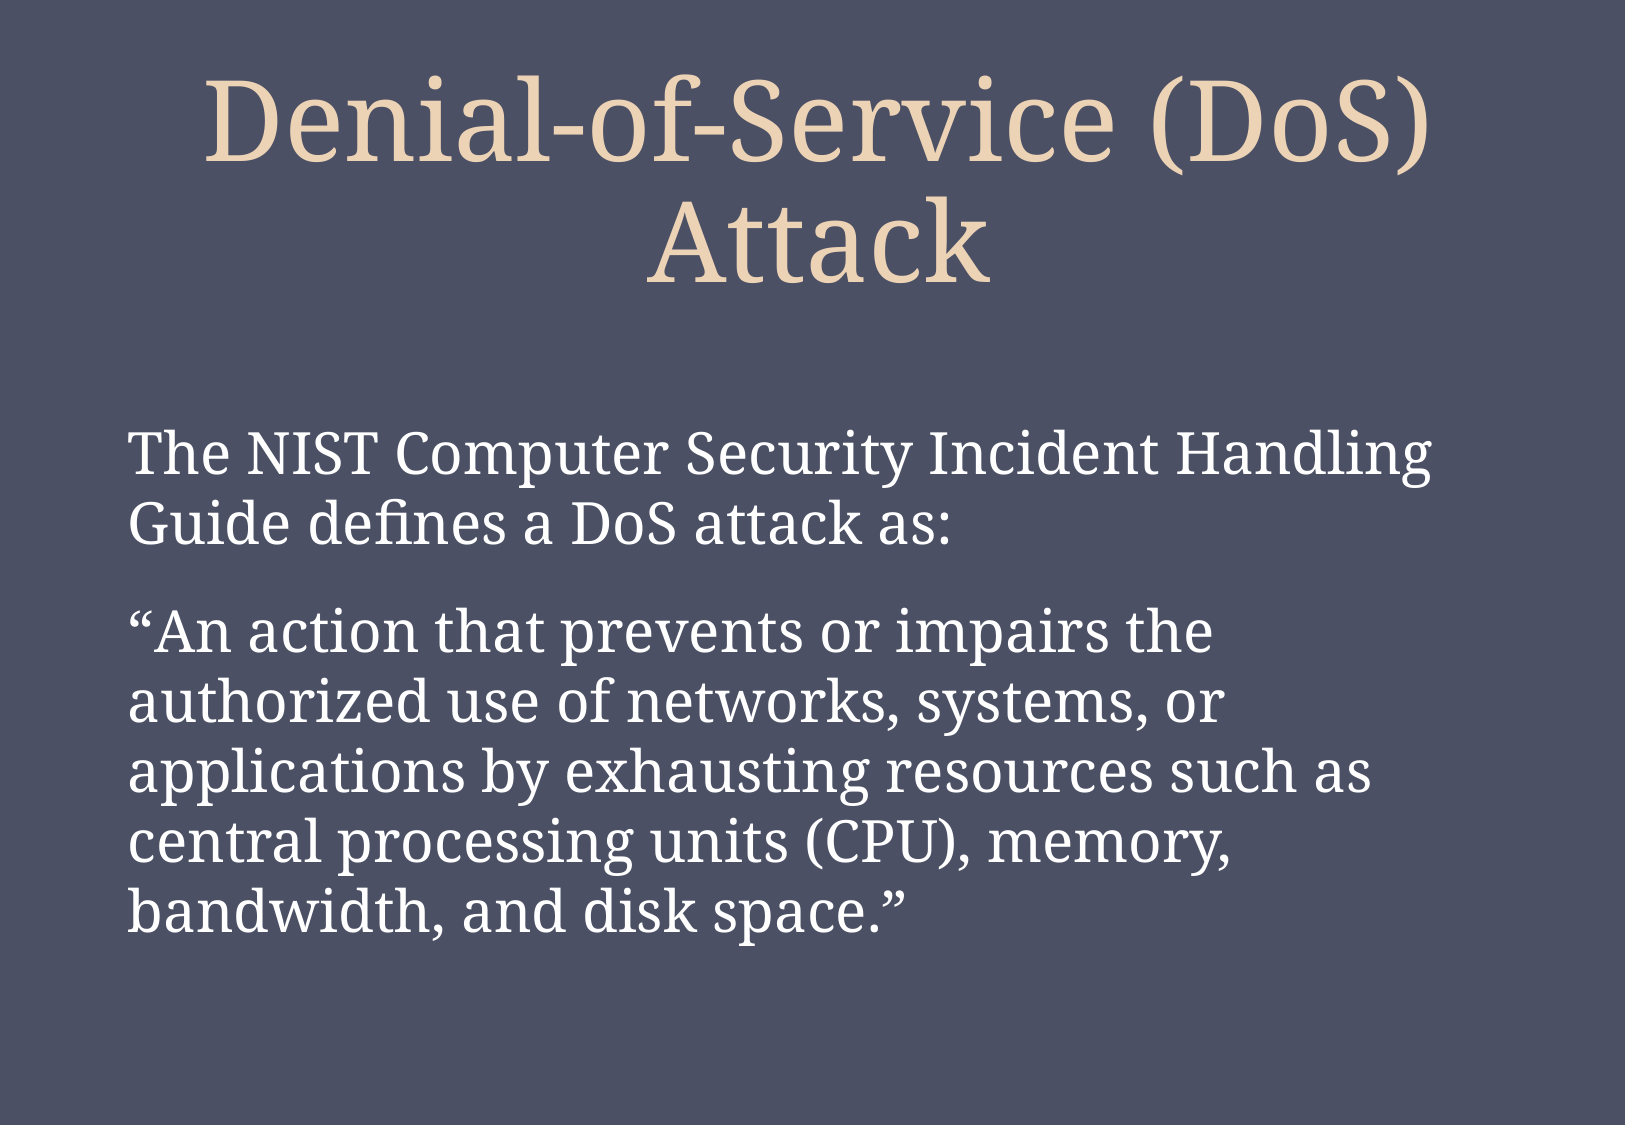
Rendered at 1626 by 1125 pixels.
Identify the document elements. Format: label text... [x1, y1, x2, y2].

list The NIST Computer Security Incident Handling Guide defines a DoS attack as: “An action that prevents or impairs the authorized use of networks, systems, or applications by exhausting resources such as central processing units (CPU), memory, bandwidth, and disk space.” [56, 409, 1506, 1122]
title Denial-of-Service (DoS) Attack [87, 50, 1550, 313]
